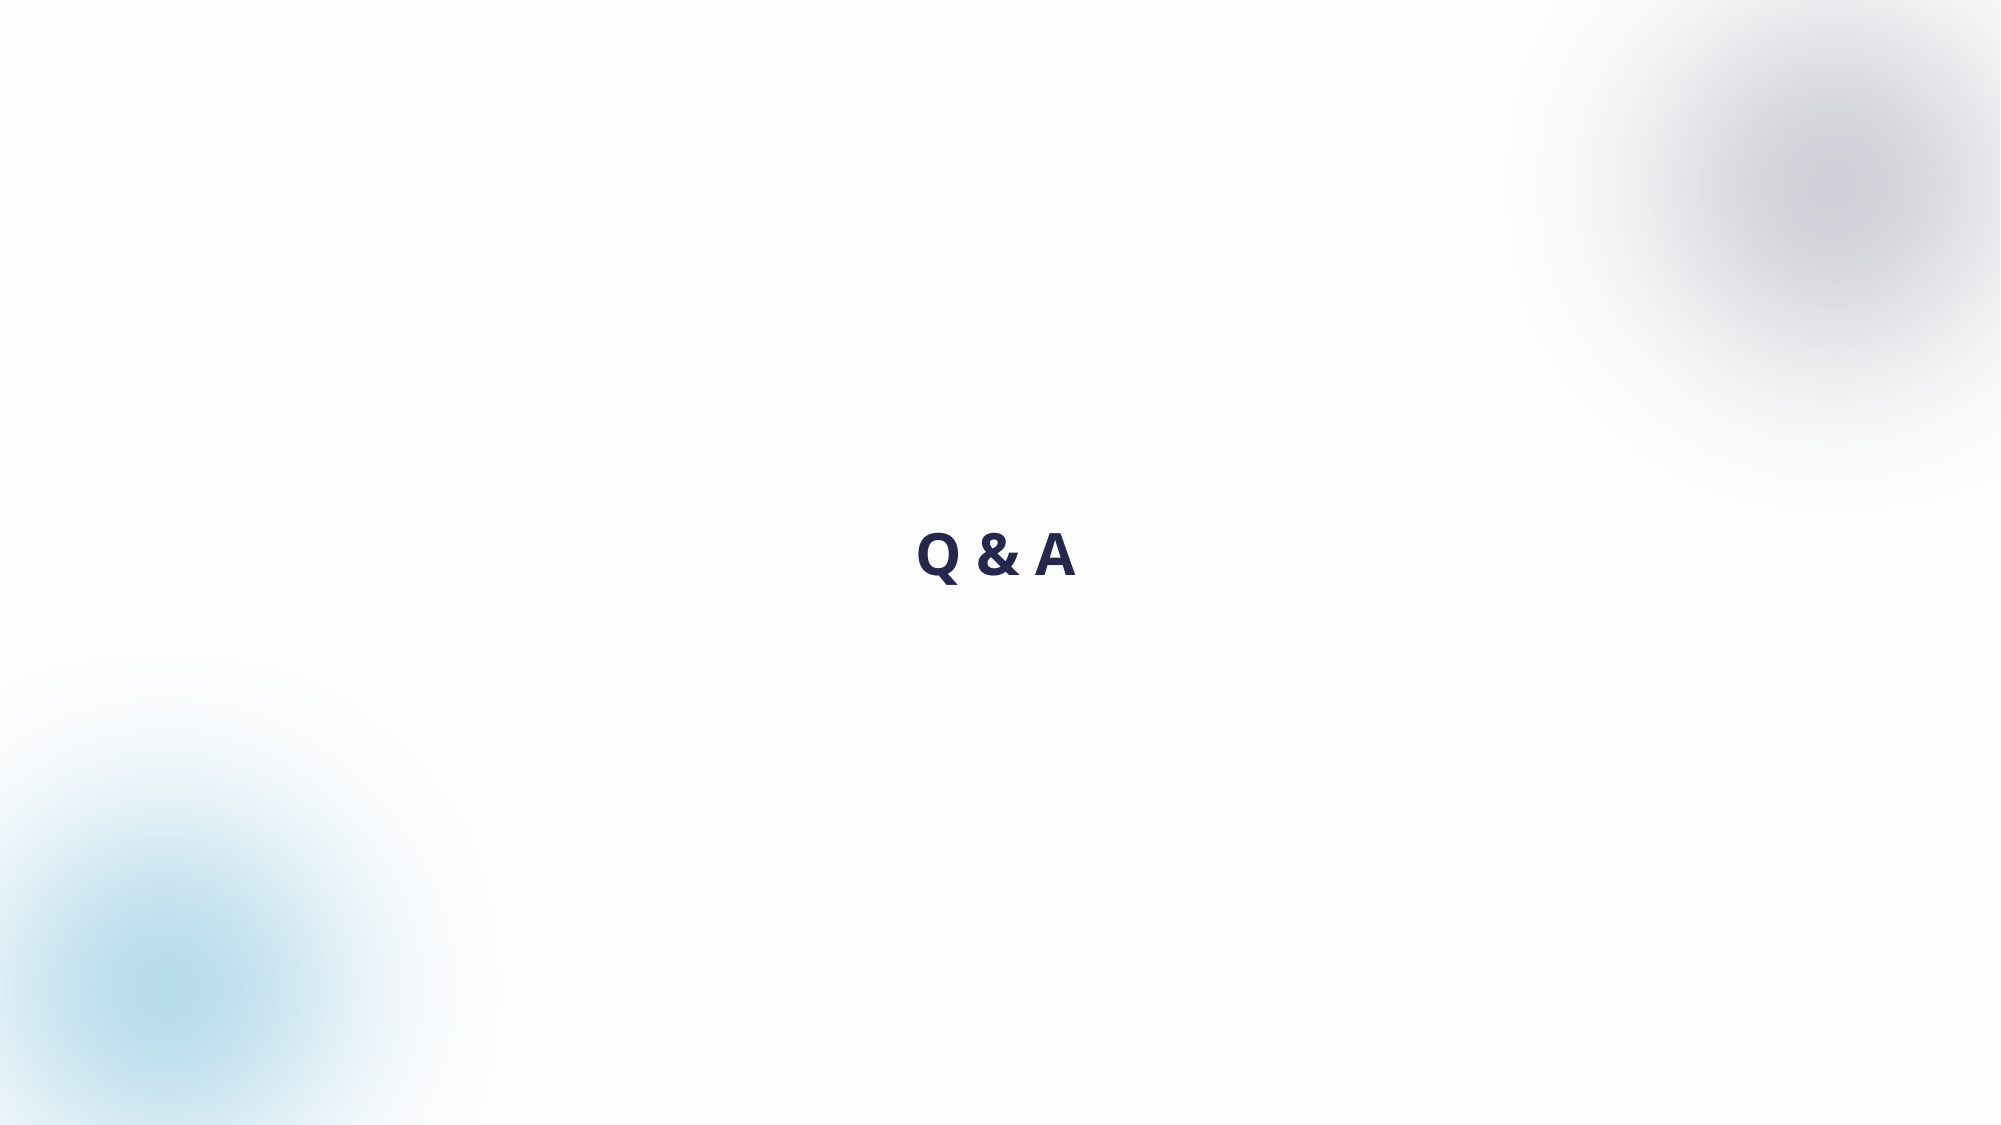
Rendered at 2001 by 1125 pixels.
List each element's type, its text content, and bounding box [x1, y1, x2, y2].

list Q & A [900, 517, 1235, 608]
